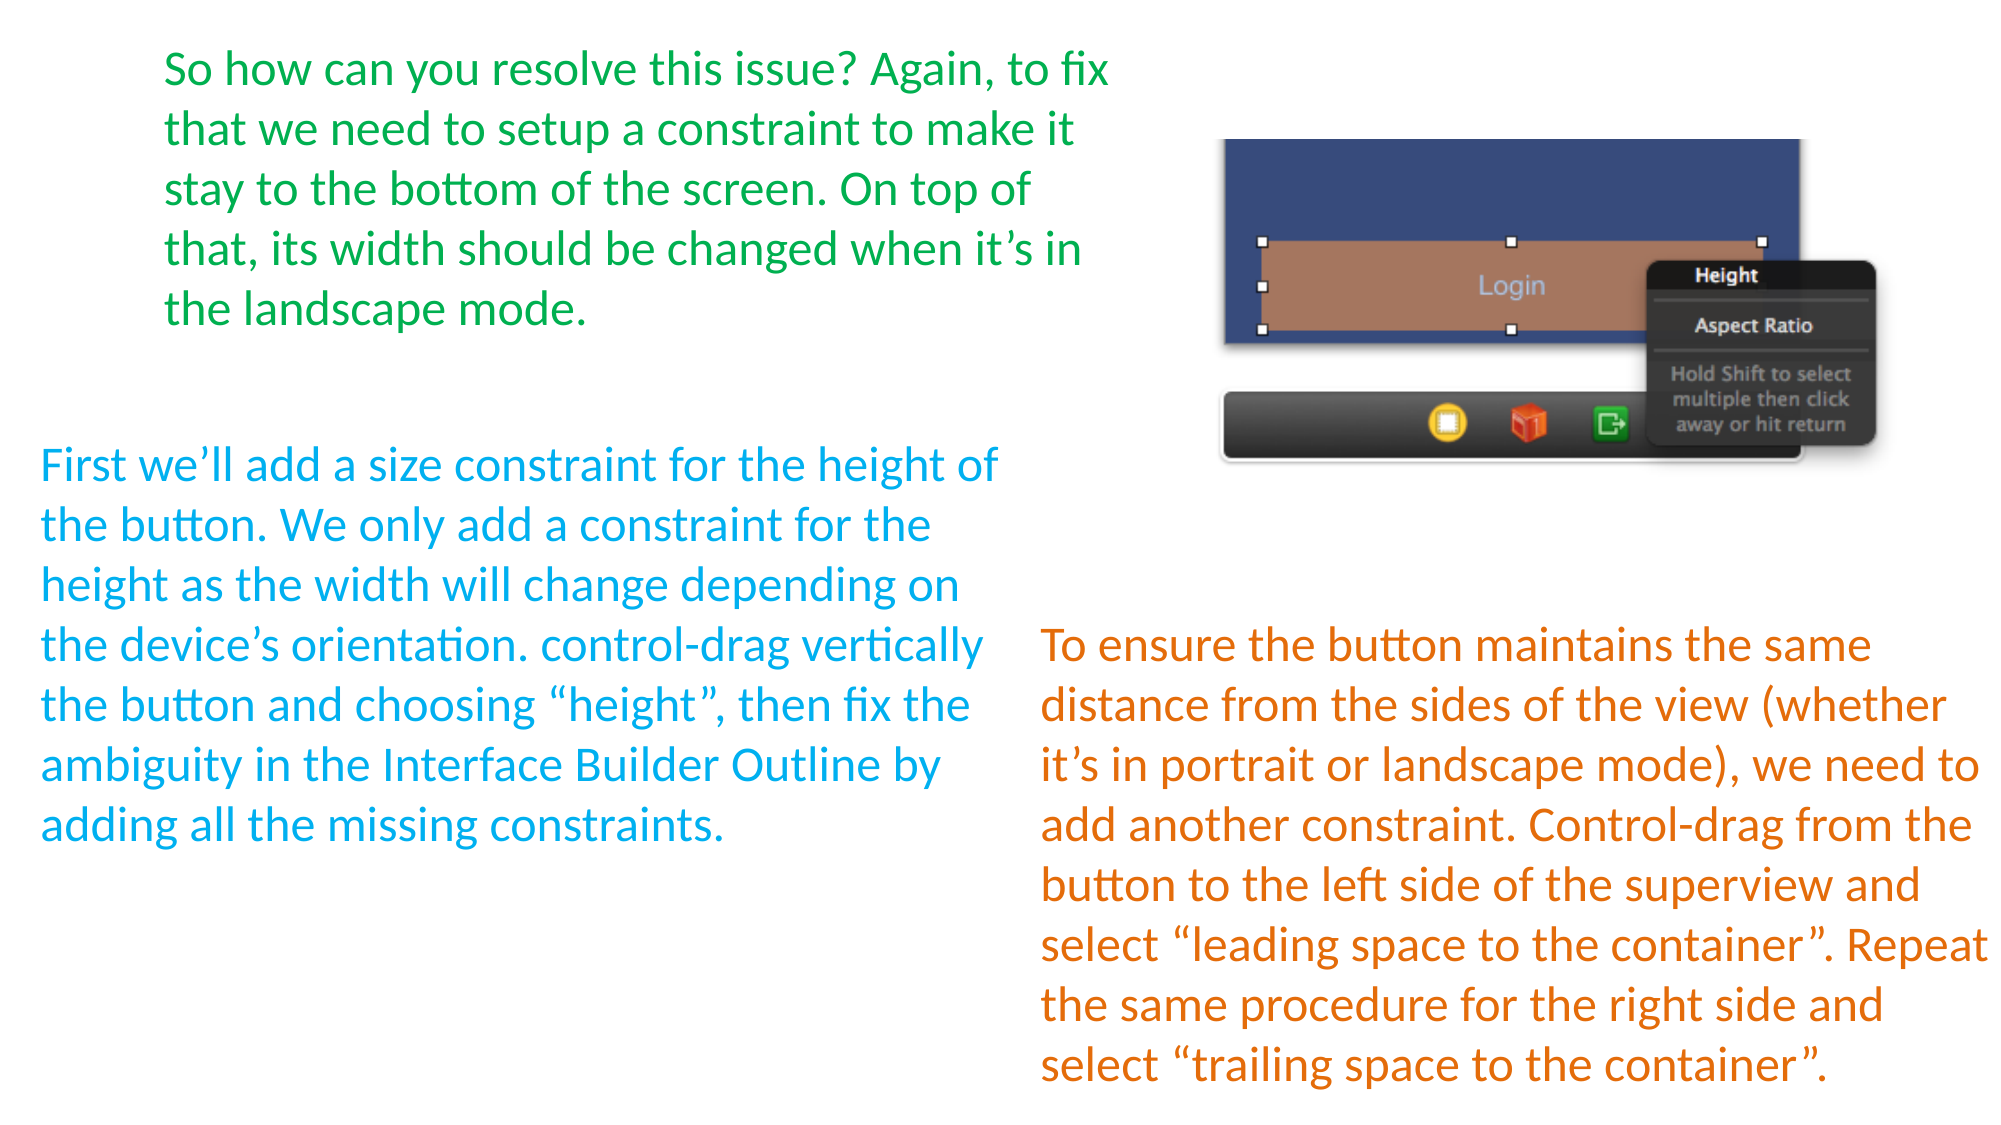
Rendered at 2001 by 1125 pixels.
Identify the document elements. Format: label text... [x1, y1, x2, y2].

picture [1148, 139, 1957, 515]
text_box First we’ll add a size constraint for the height of the button. We only add a constraint for the height as the width will change depending on the device’s orientation. control-drag vertically the button and choosing “height”, then fix the ambiguity in the Interface Builder Outline by adding all the missing constraints. [25, 423, 1026, 859]
text_box To ensure the button maintains the same distance from the sides of the view (whether it’s in portrait or landscape mode), we need to add another constraint. Control-drag from the button to the left side of the superview and select “leading space to the container”. Repeat the same procedure for the right side and select “trailing space to the container”. [1025, 603, 2000, 1099]
text_box So how can you resolve this issue? Again, to fix that we need to setup a constraint to make it stay to the bottom of the screen. On top of that, its width should be changed when it’s in the landscape mode. [148, 27, 1149, 343]
